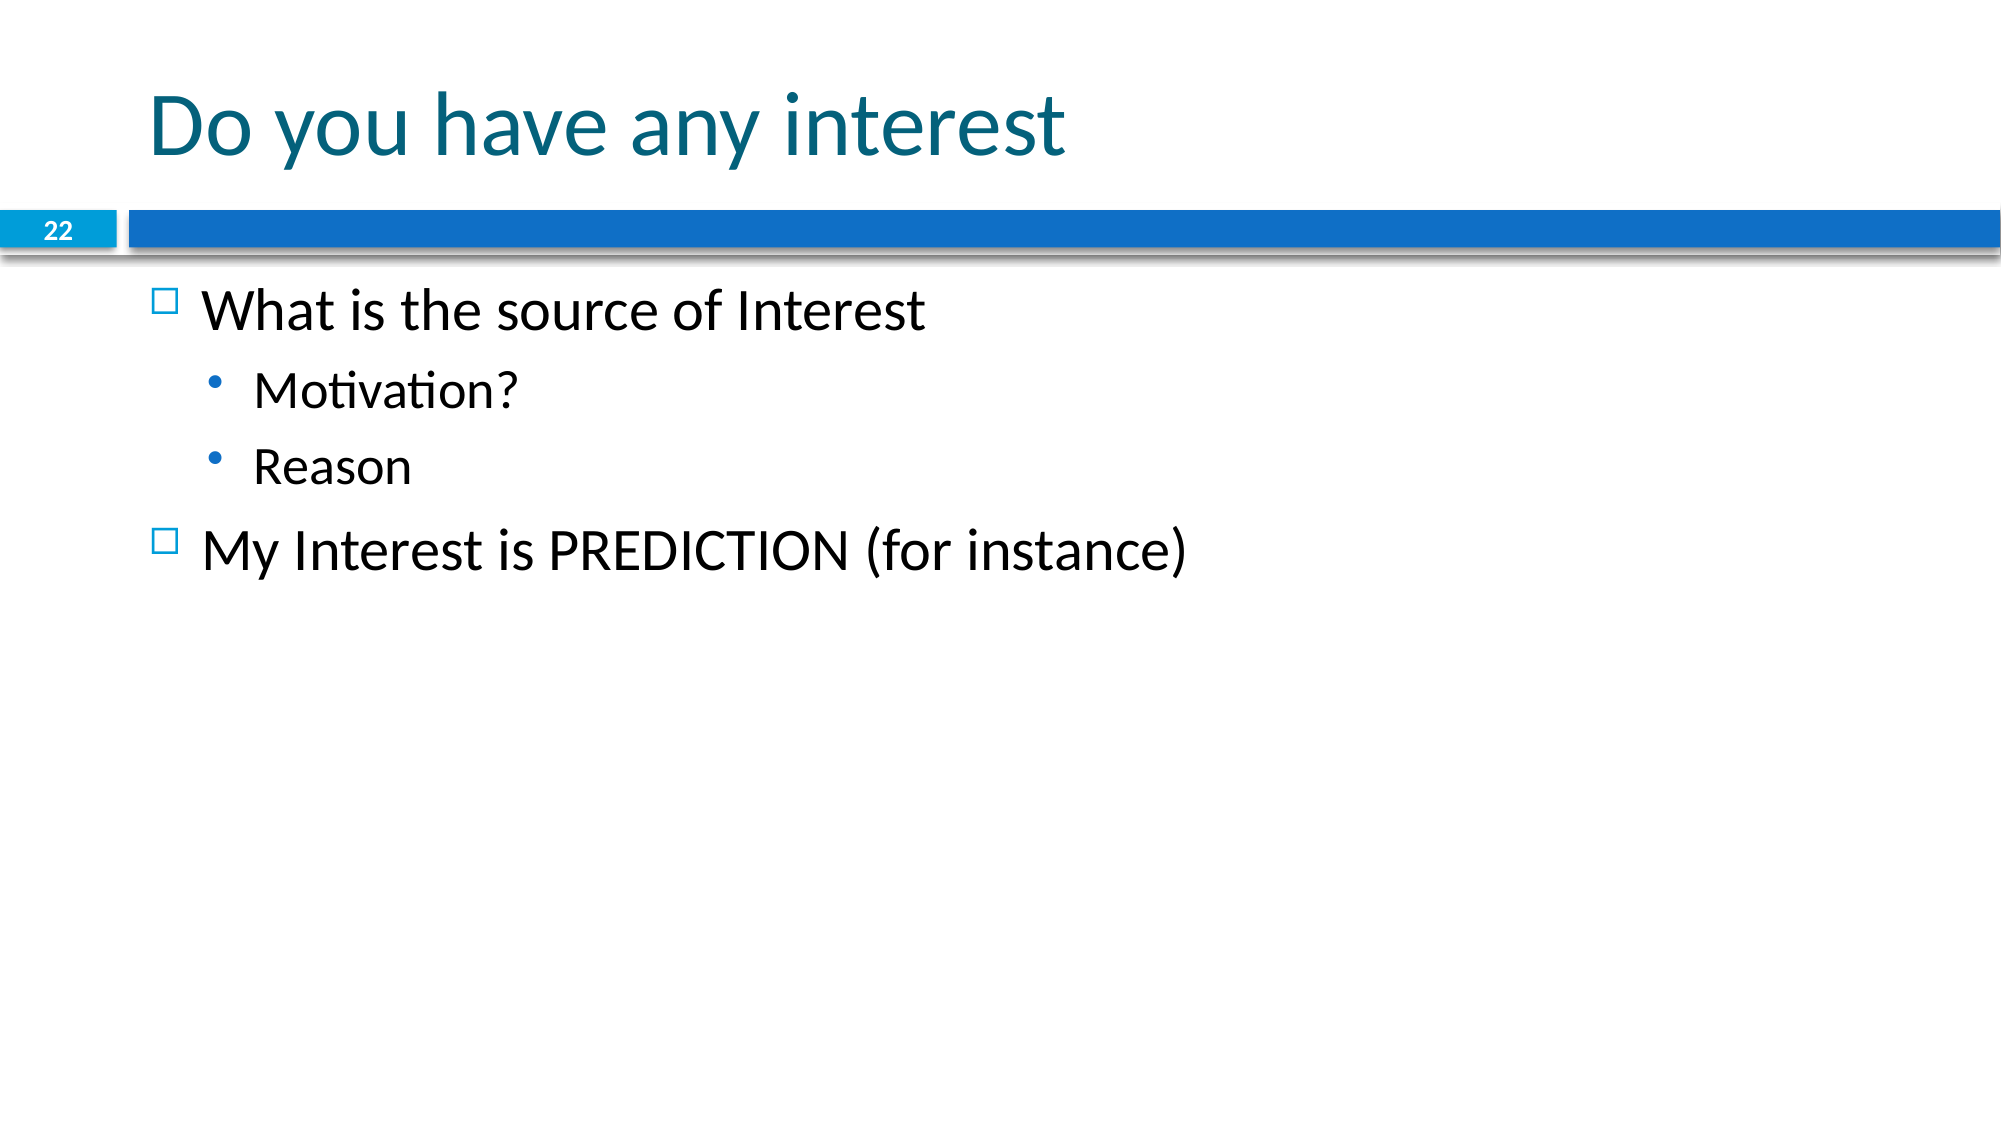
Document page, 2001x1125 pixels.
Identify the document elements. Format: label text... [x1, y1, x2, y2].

slide_number 22 [0, 208, 117, 249]
title Do you have any interest [133, 37, 1918, 200]
list What is the source of Interest Motivation? Reason My Interest is PREDICTION (for instance) [133, 262, 1918, 1000]
